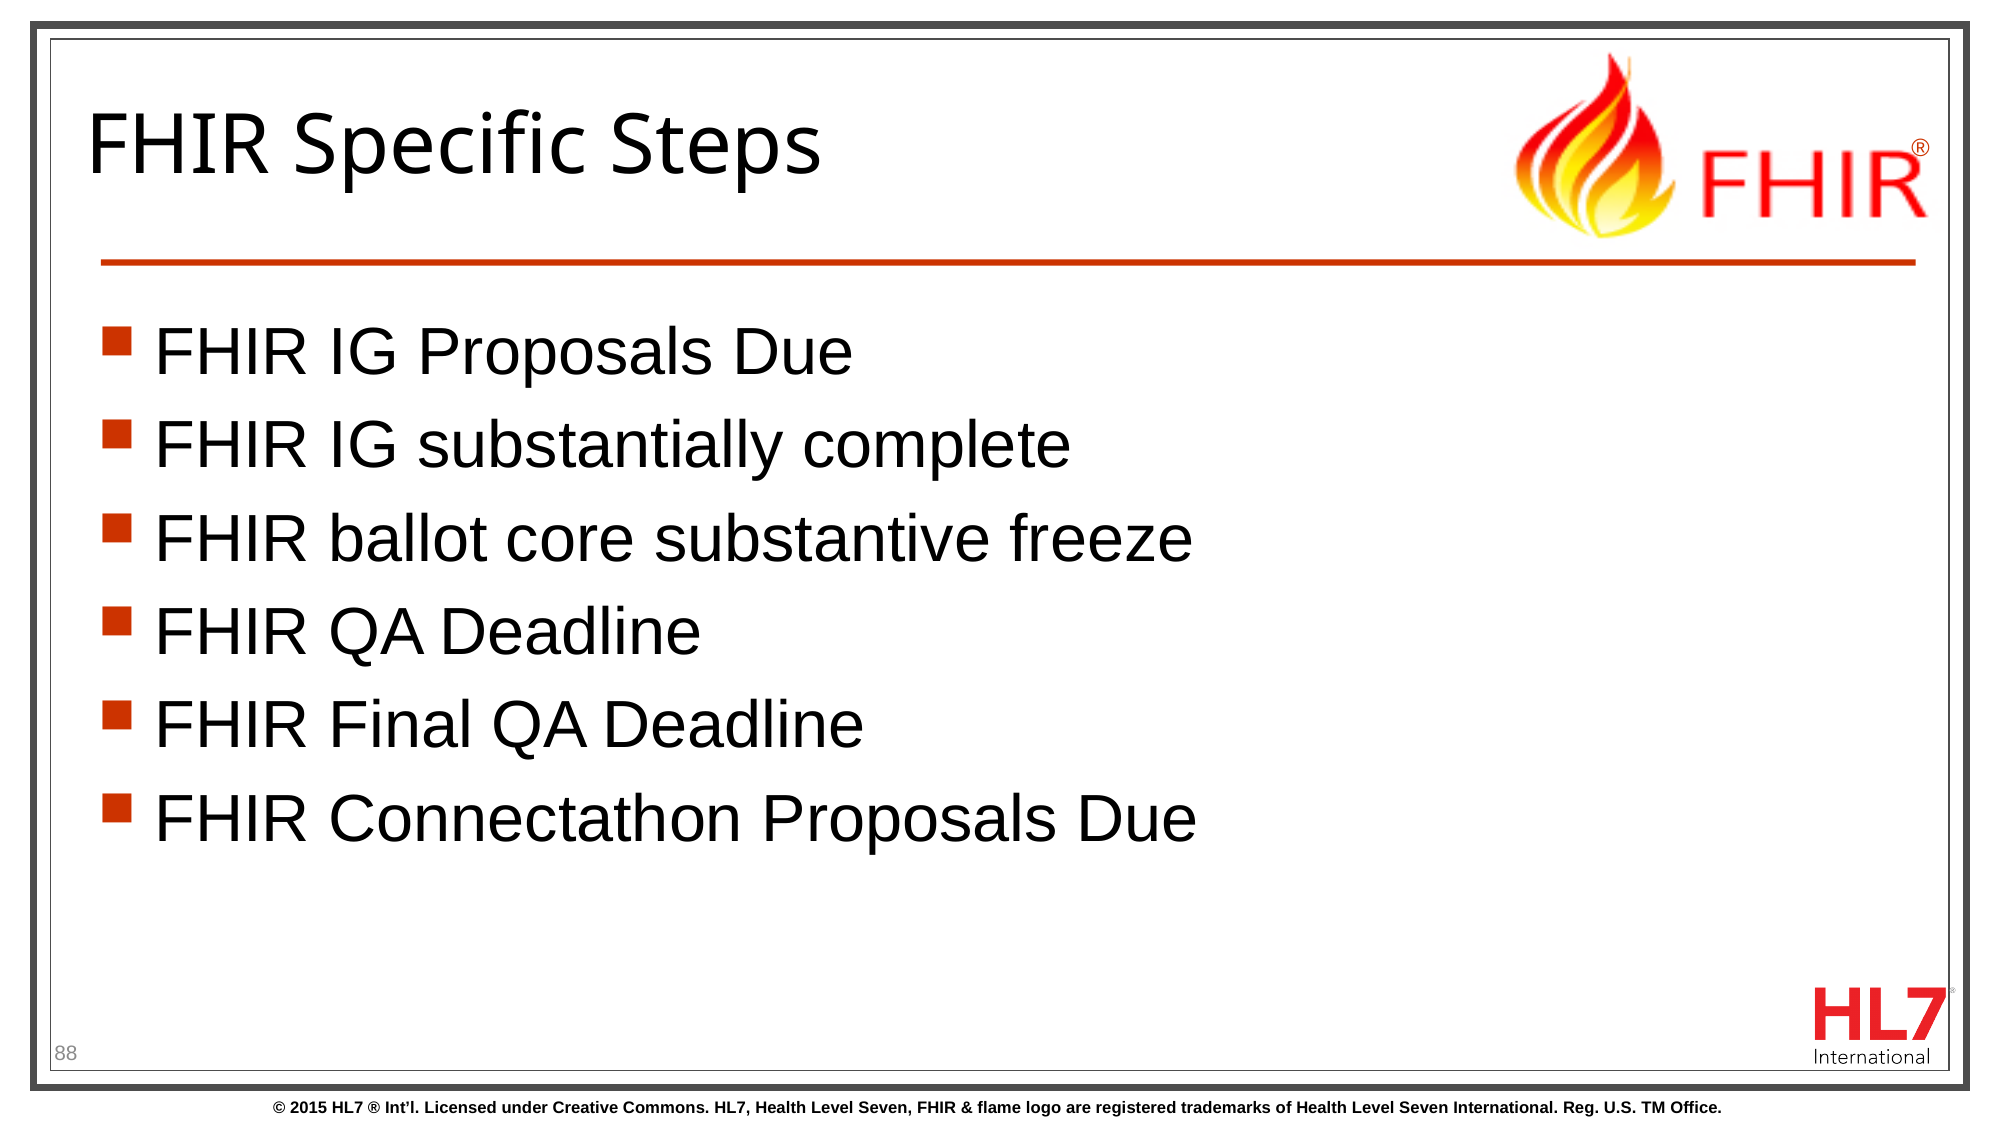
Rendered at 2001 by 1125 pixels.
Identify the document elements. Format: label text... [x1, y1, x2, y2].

slide_number 88 [39, 1034, 197, 1071]
picture [1498, 42, 1944, 249]
list FHIR IG Proposals Due FHIR IG substantially complete FHIR ballot core substantive freeze FHIR QA Deadline FHIR Final QA Deadline FHIR Connectathon Proposals Due [83, 299, 1917, 1059]
title FHIR Specific Steps [70, 54, 1504, 244]
picture [1771, 937, 1999, 1114]
